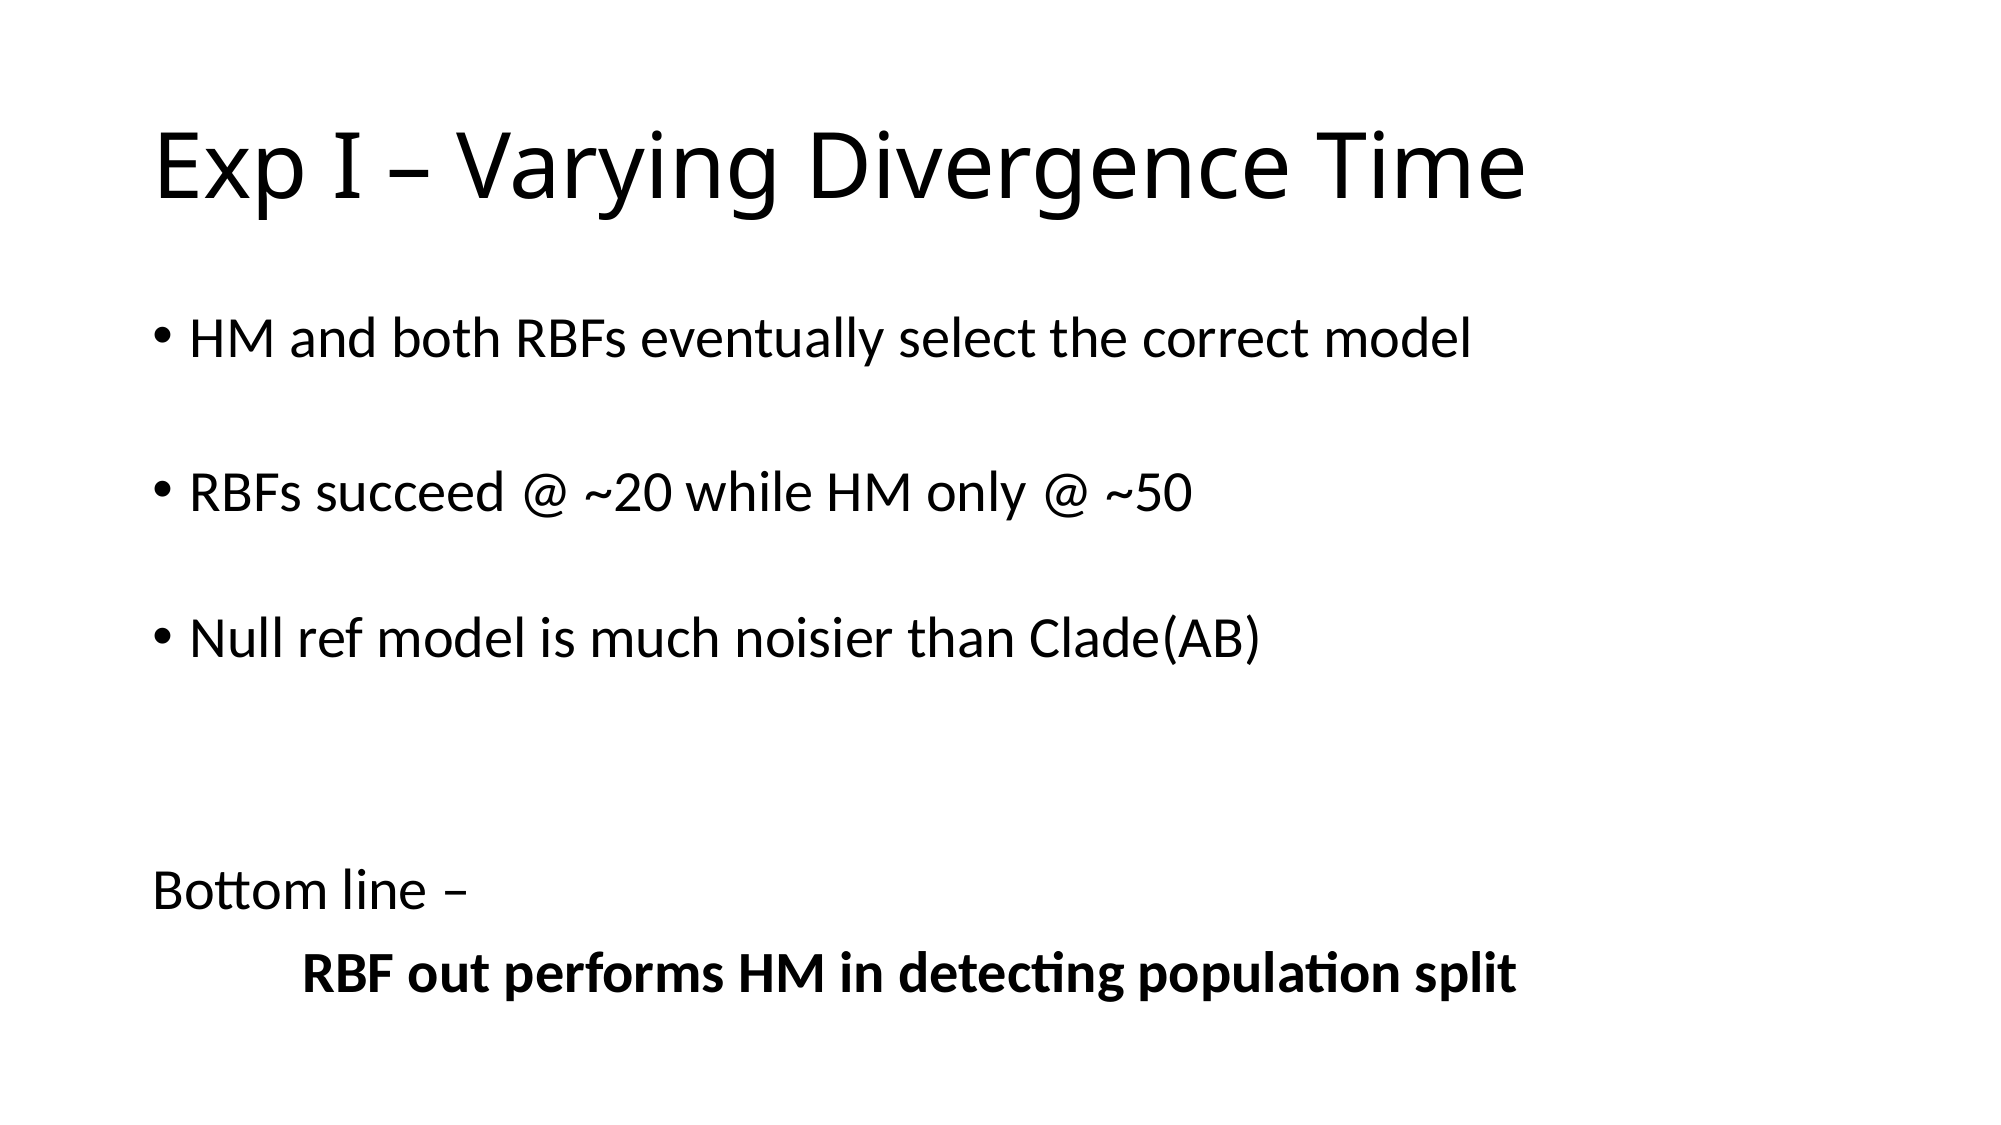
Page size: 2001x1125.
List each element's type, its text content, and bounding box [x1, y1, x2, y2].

title Exp I – Varying Divergence Time [137, 59, 1863, 278]
list HM and both RBFs eventually select the correct model RBFs succeed @ ~20 while HM only @ ~50 Null ref model is much noisier than Clade(AB) Bottom line – RBF out performs HM in detecting population split [137, 299, 1863, 1014]
